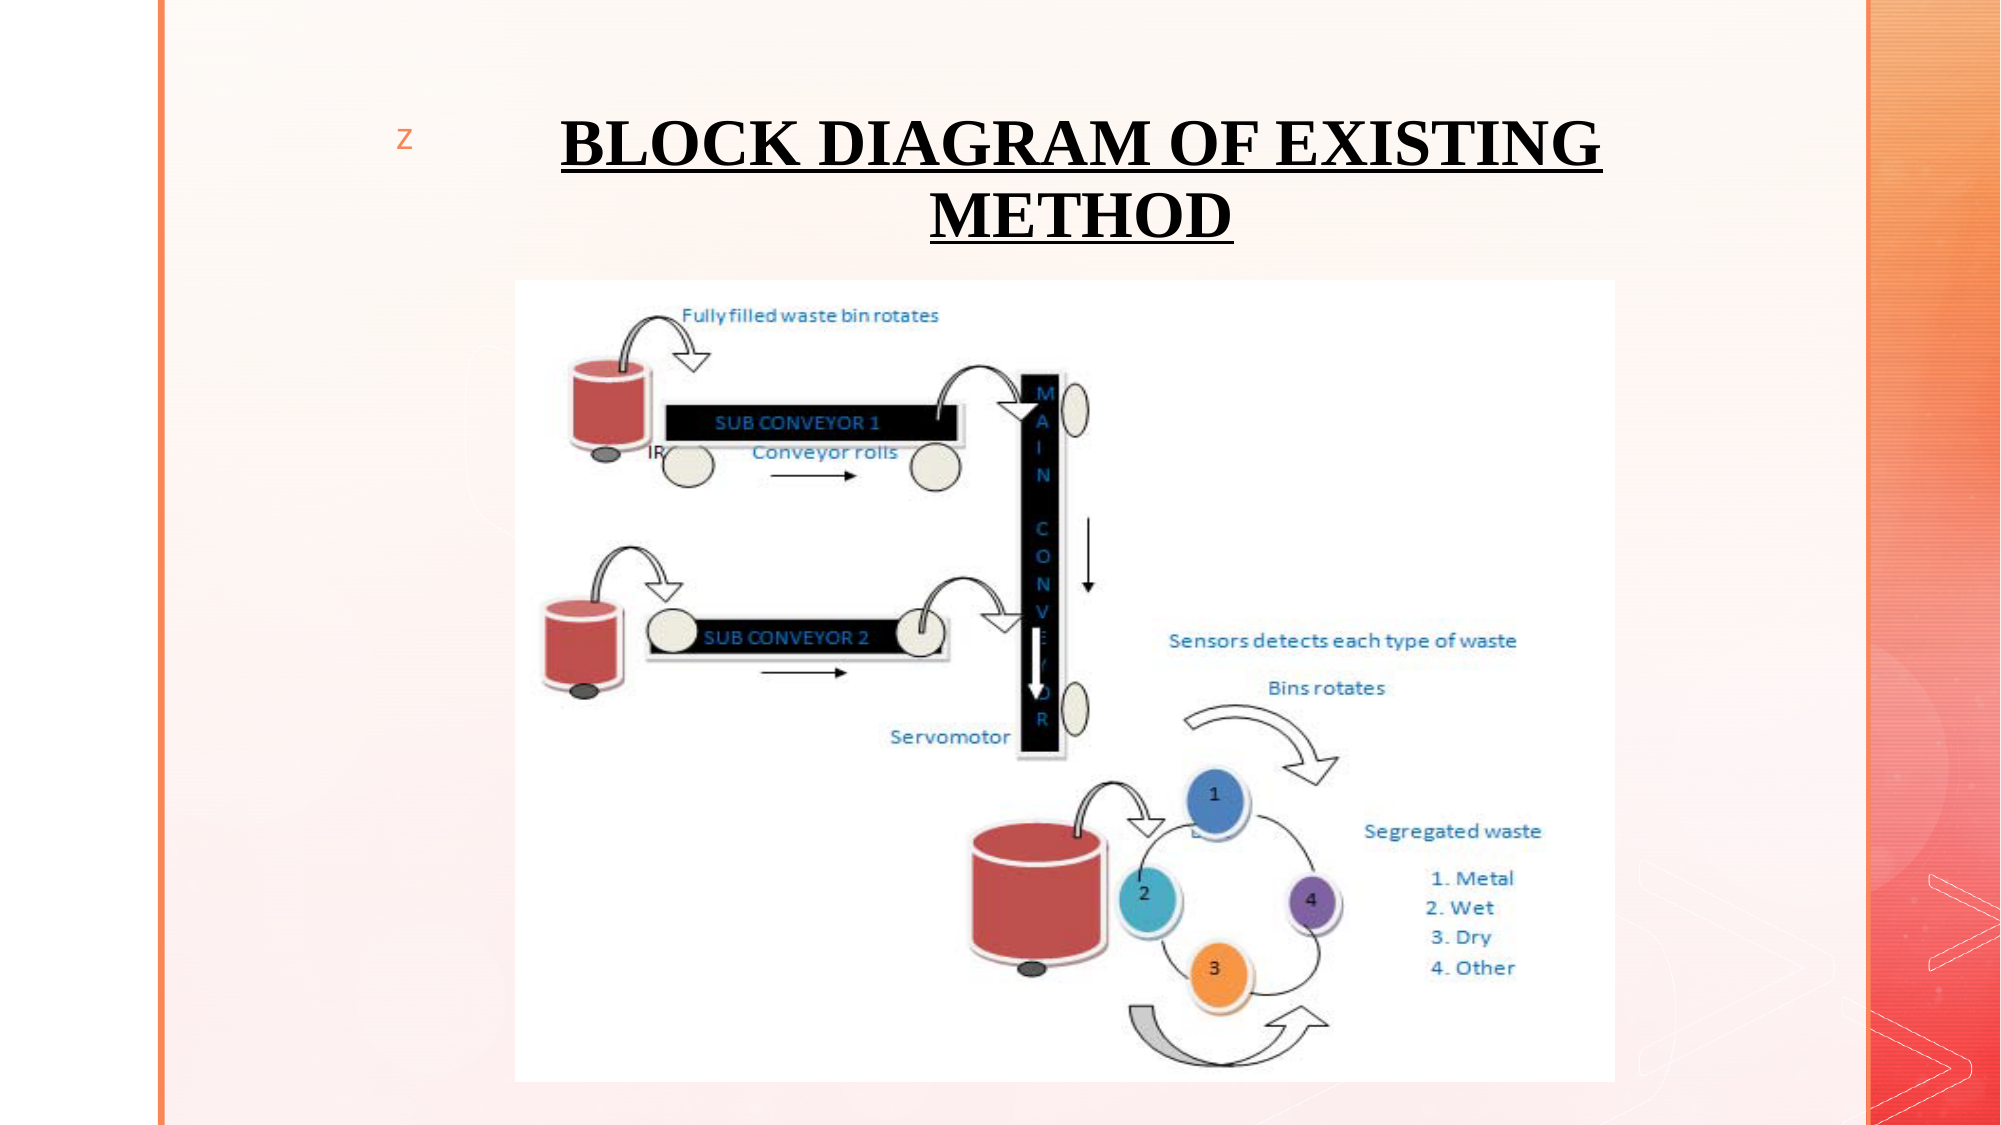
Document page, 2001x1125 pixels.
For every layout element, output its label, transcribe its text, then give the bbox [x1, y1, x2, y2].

picture [1871, 0, 2001, 1125]
title BLOCK DIAGRAM OF EXISTING METHOD [429, 99, 1734, 289]
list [514, 280, 1616, 1082]
